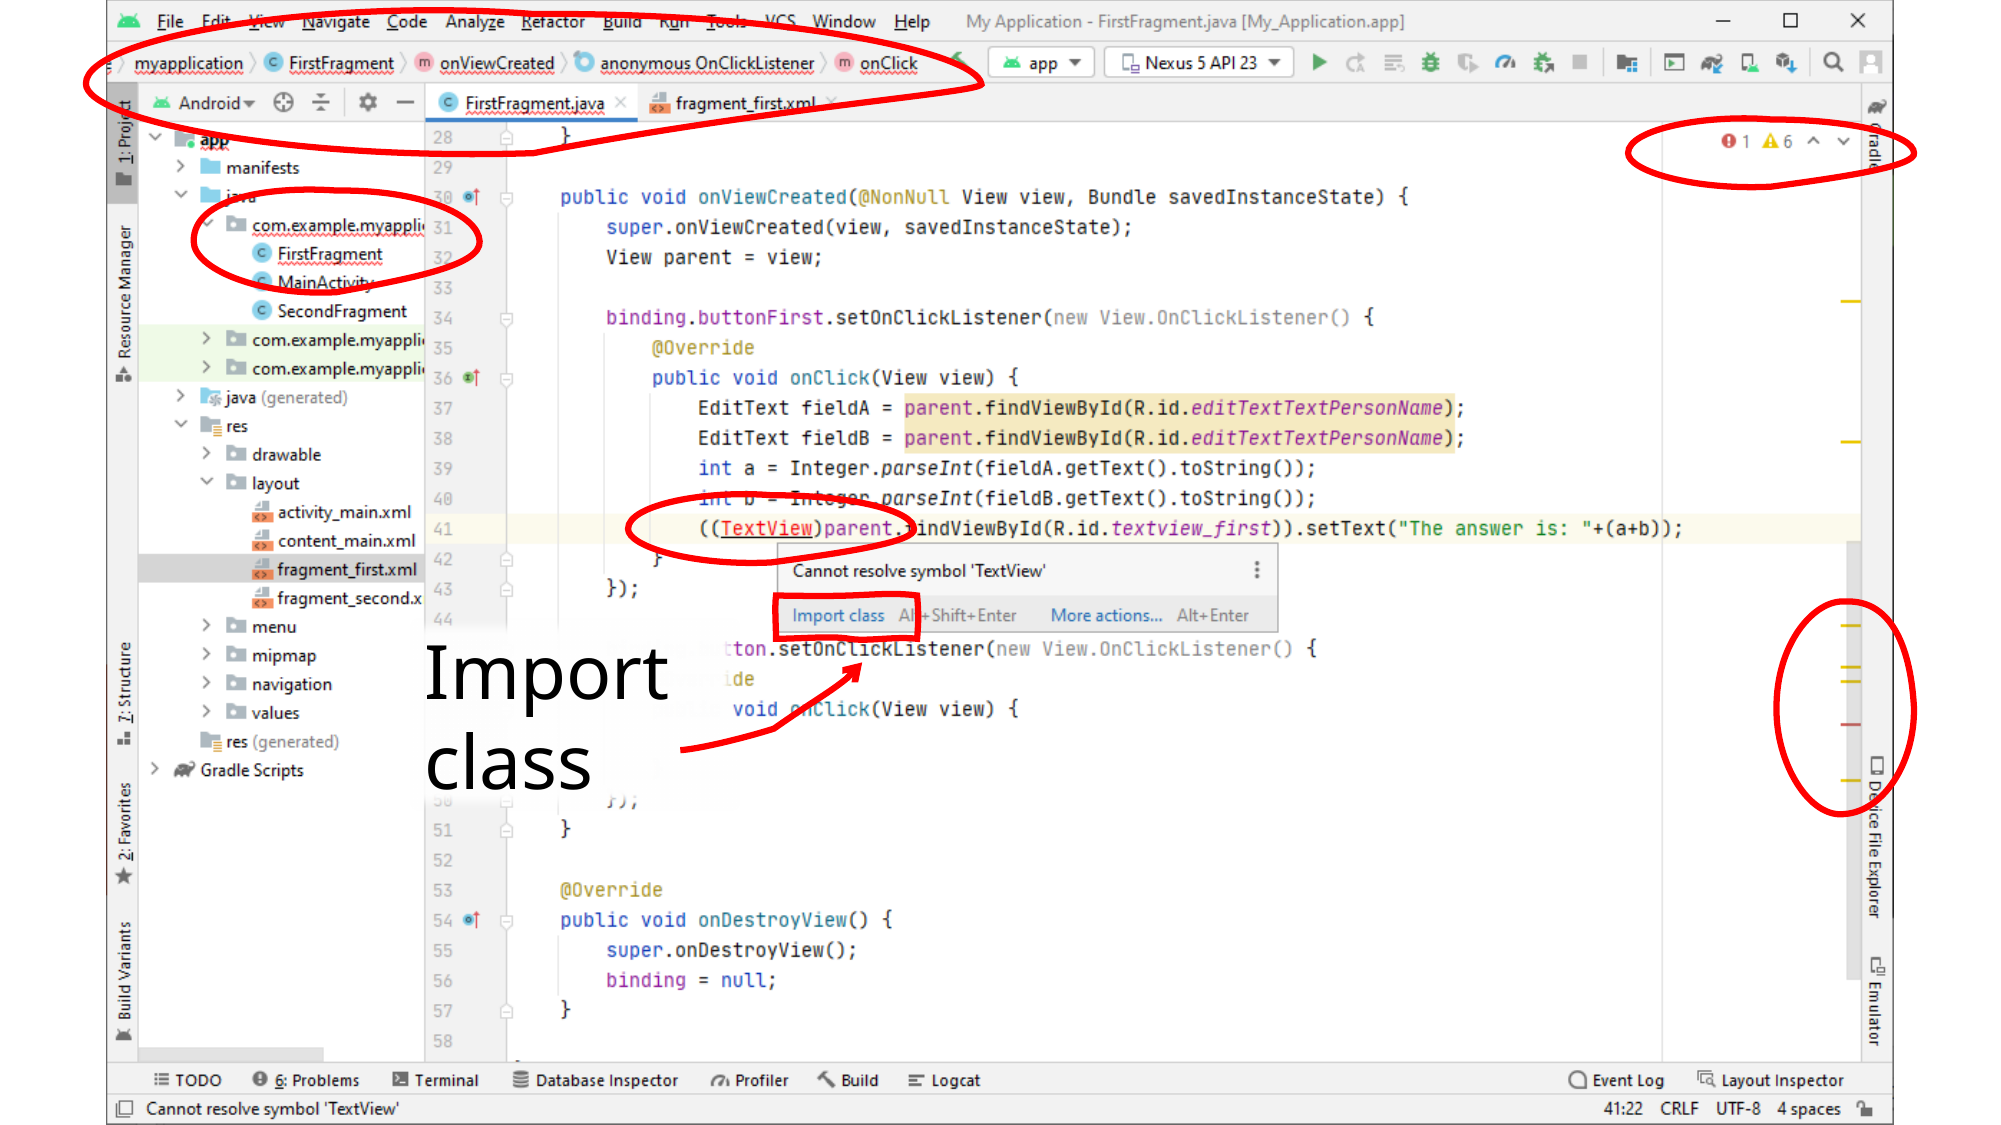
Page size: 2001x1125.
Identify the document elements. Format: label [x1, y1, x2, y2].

text_box [1894, 626, 1916, 783]
picture [106, 0, 1894, 1125]
text_box [84, 58, 106, 106]
text_box [1894, 134, 1916, 167]
